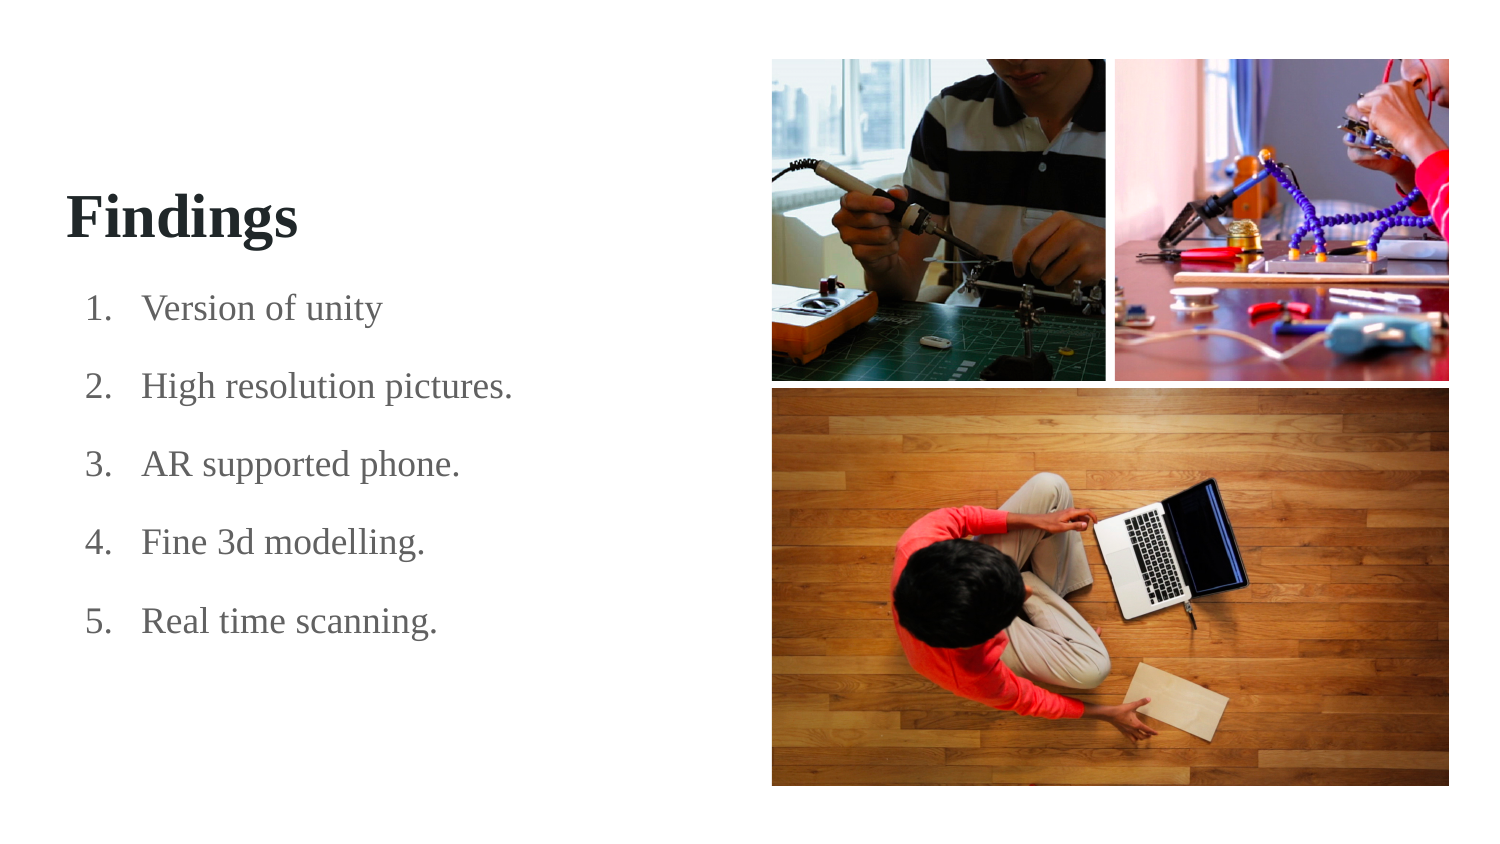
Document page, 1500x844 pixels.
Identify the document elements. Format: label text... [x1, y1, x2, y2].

list Version of unity High resolution pictures. AR supported phone. Fine 3d modelling. Real time scanning. [51, 267, 722, 786]
title Findings [51, 85, 722, 251]
picture [771, 59, 1107, 381]
picture [1114, 59, 1450, 381]
picture [771, 387, 1450, 786]
